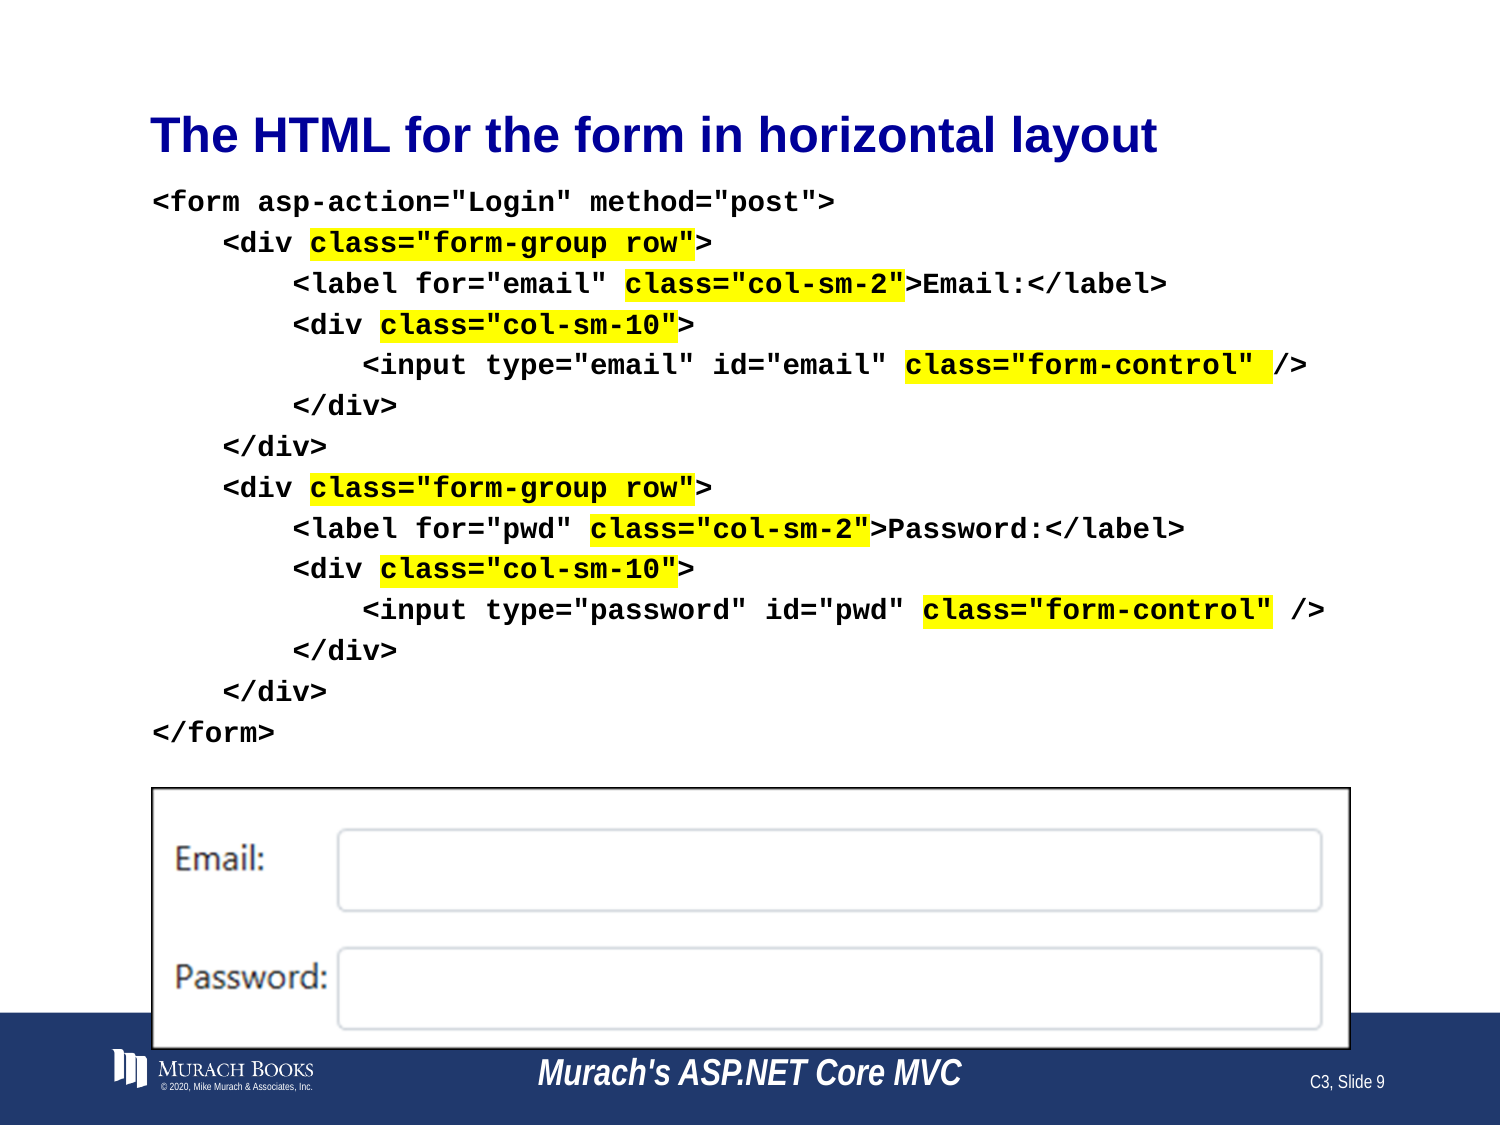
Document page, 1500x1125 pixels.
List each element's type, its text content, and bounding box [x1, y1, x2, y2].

slide_number C3, Slide 9 [1087, 1025, 1400, 1100]
title The HTML for the form in horizontal layout [150, 102, 1350, 164]
slide_number Murach's ASP.NET Core MVC [463, 1060, 1050, 1100]
picture [151, 787, 1352, 1051]
footer © 2020, Mike Murach & Associates, Inc. [12, 1025, 463, 1100]
list <form asp-action="Login" method="post"> <div class="form-group row"> <label for="email" class="col-sm-2">Email:</label> <div class="col-sm-10"> <input type="email" id="email" class="form-control" /> </div> </div> <div class="form-group row"> <label for="pwd" class="col-sm-2">Password:</label> <div class="col-sm-10"> <input type="password" id="pwd" class="form-control" /> </div> </div> </form> [137, 174, 1350, 975]
